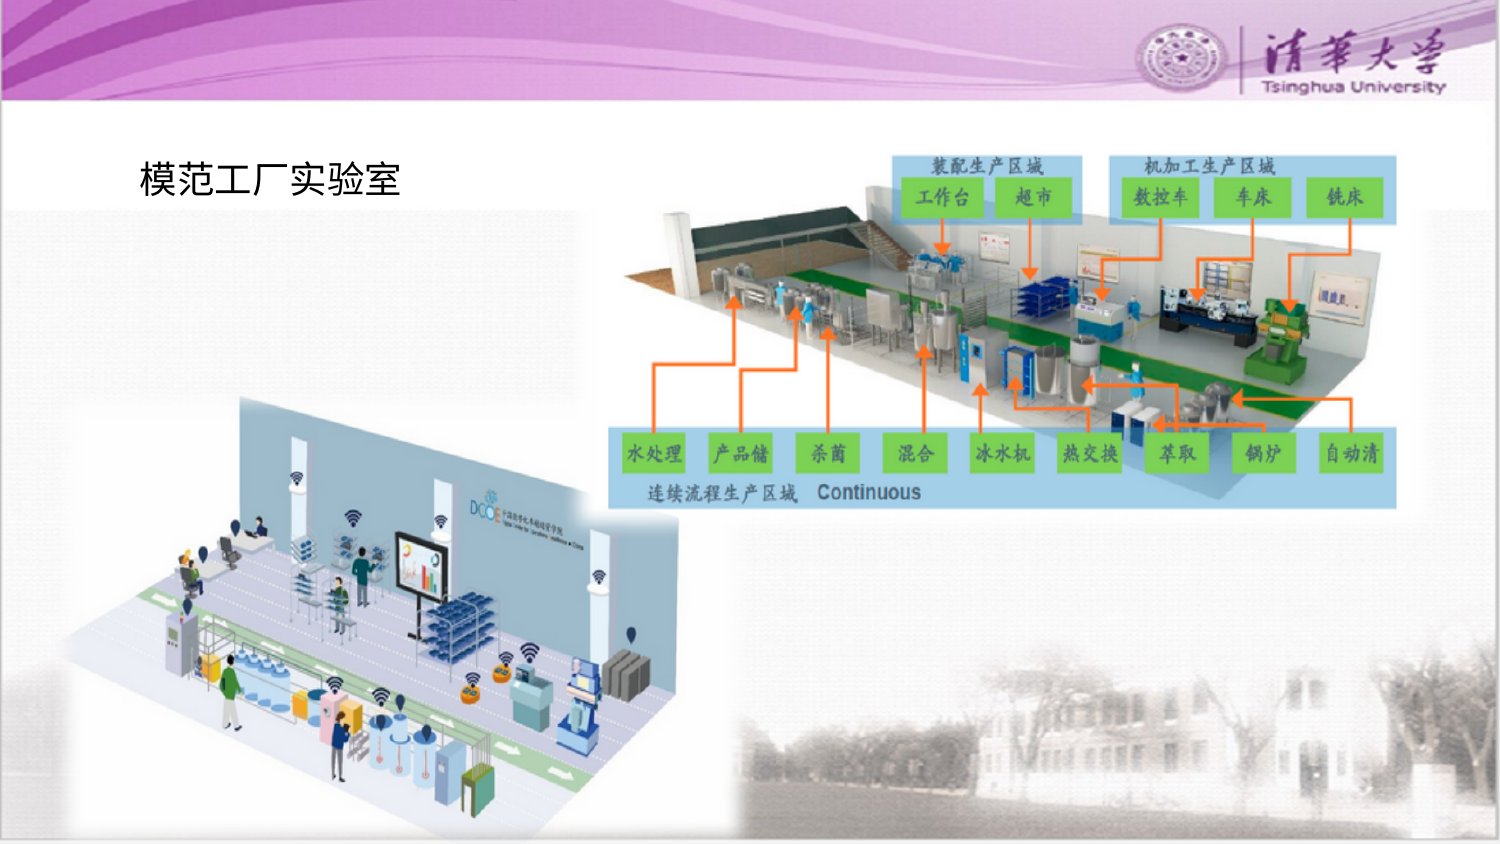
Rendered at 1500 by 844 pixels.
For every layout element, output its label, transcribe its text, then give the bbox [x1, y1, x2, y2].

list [560, 109, 1444, 540]
text_box 模范工厂实验室 [125, 148, 524, 209]
picture [0, 0, 1500, 844]
